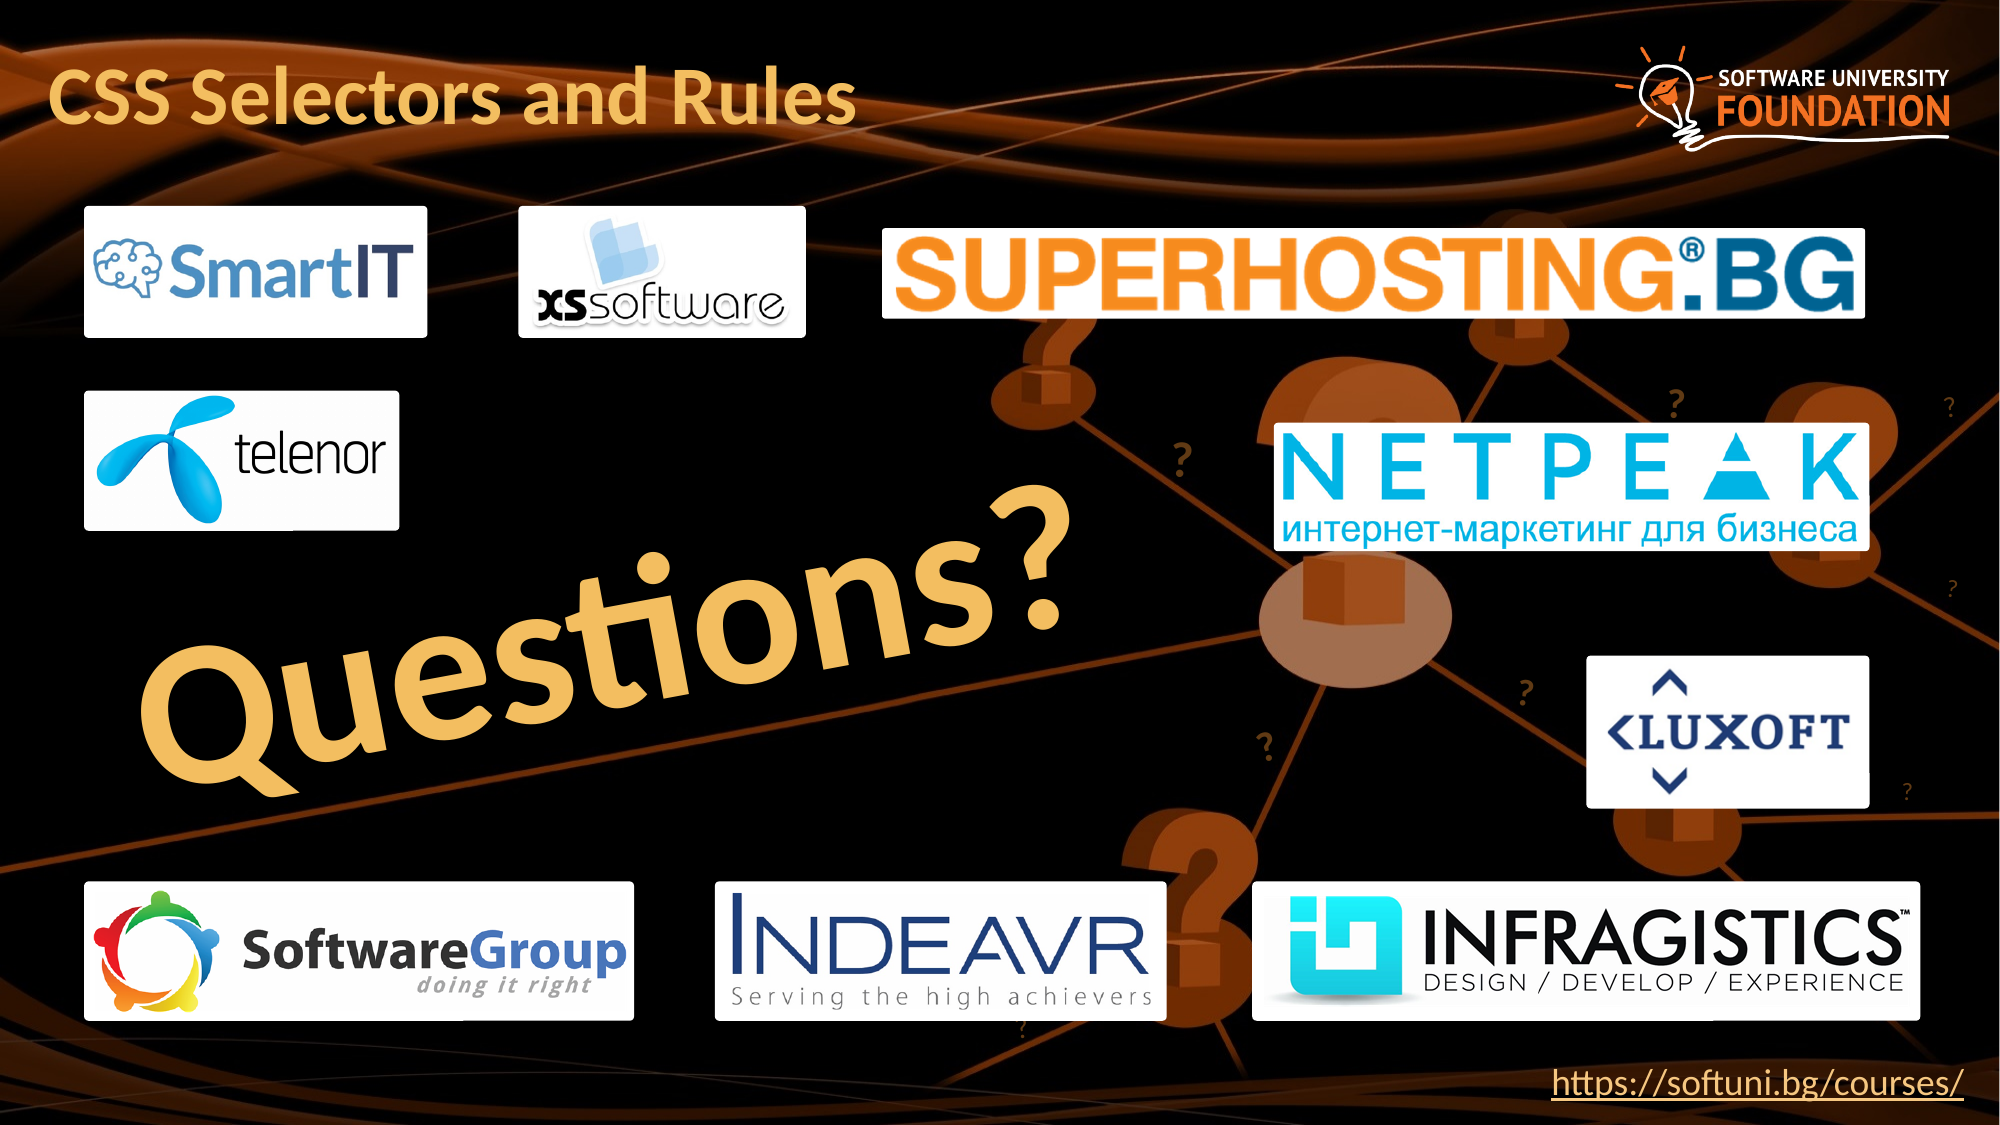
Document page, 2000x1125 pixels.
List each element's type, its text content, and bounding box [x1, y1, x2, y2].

list https://softuni.bg/courses/ [250, 1050, 1971, 1108]
picture [0, 0, 2000, 1125]
title CSS Selectors and Rules [30, 6, 1602, 189]
